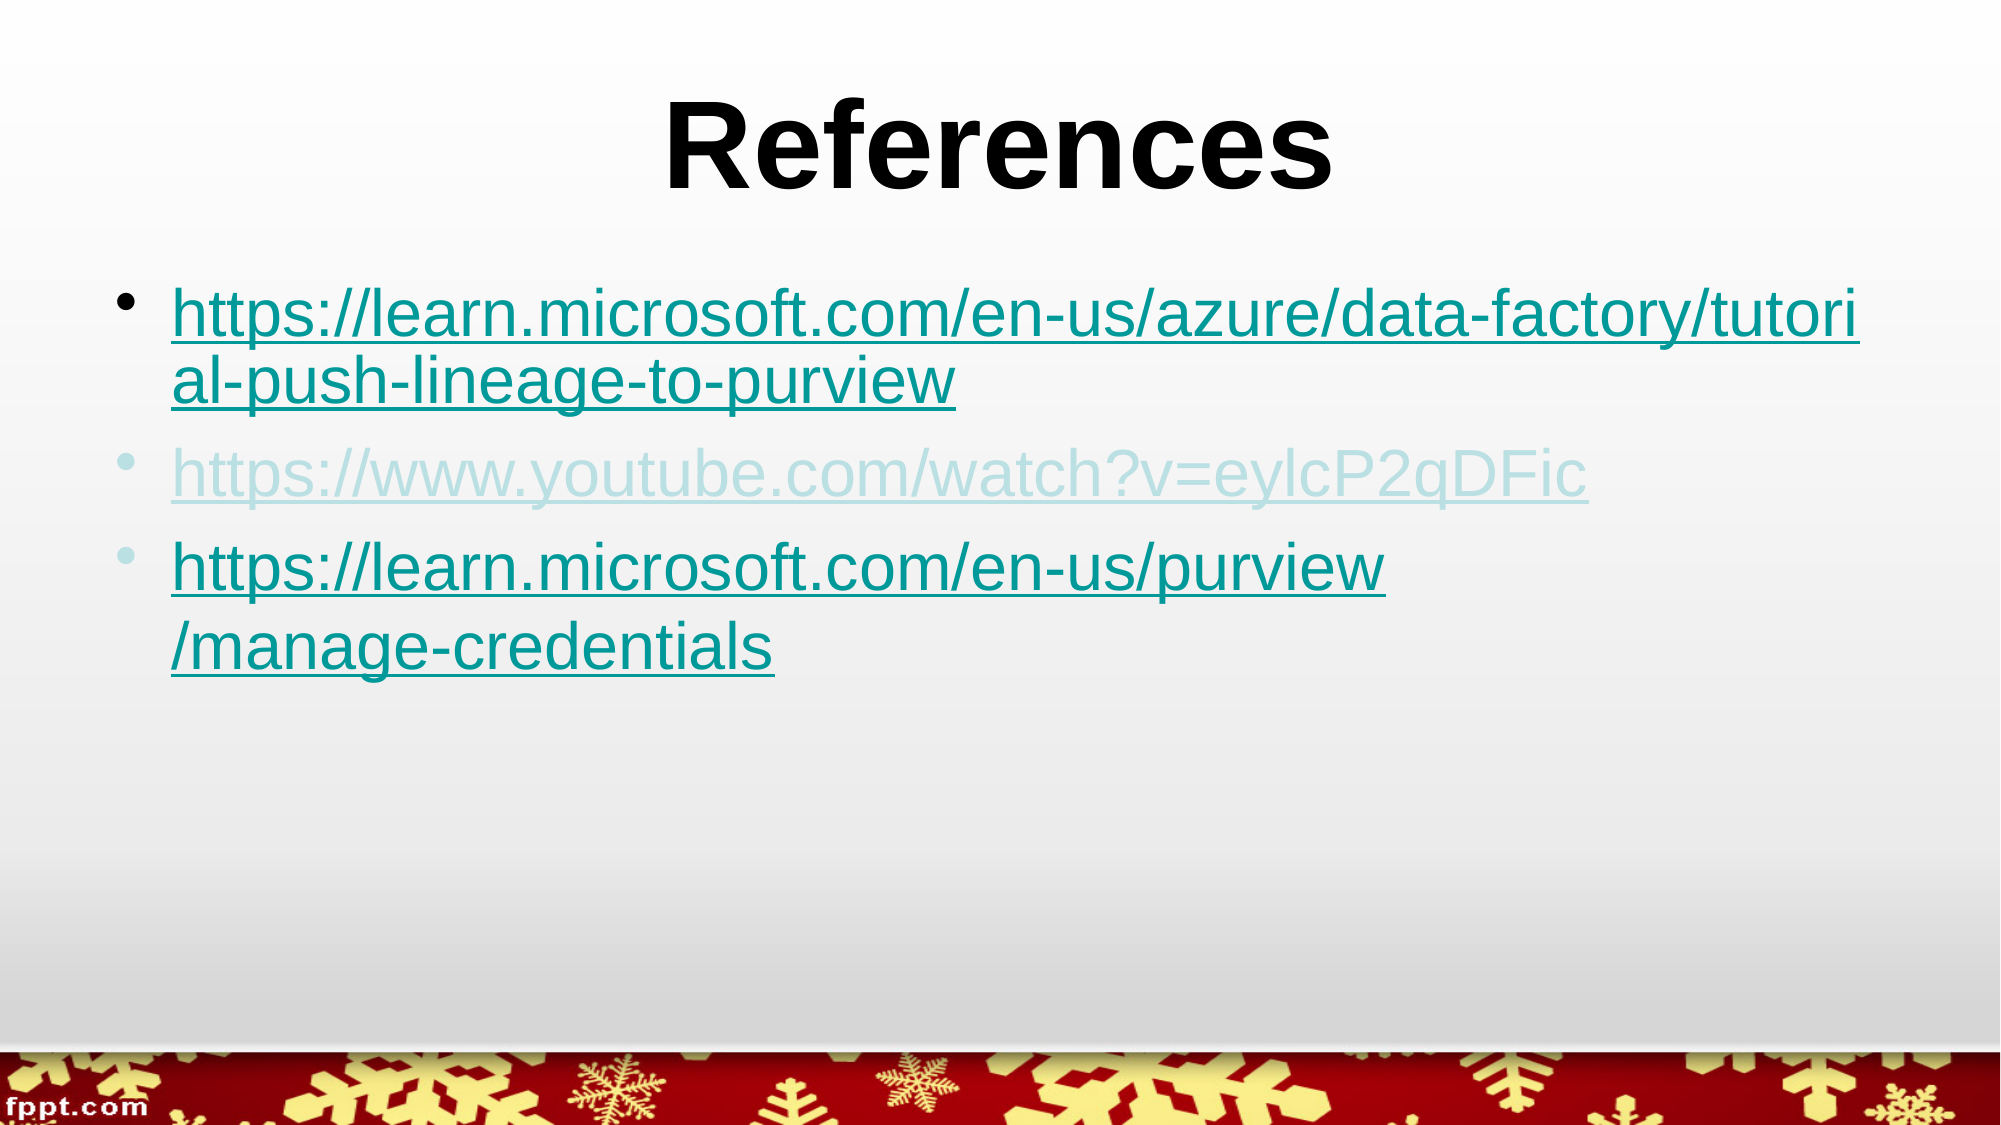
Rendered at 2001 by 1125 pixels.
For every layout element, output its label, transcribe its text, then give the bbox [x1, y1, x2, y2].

picture [0, 0, 2001, 1125]
list https://learn.microsoft.com/en-us/azure/data-factory/tutorial-push-lineage-to-purview https://www.youtube.com/watch?v=eylcP2qDFic https://learn.microsoft.com/en-us/purview/manage-credentials [99, 262, 1900, 1005]
title References [99, 45, 1900, 233]
